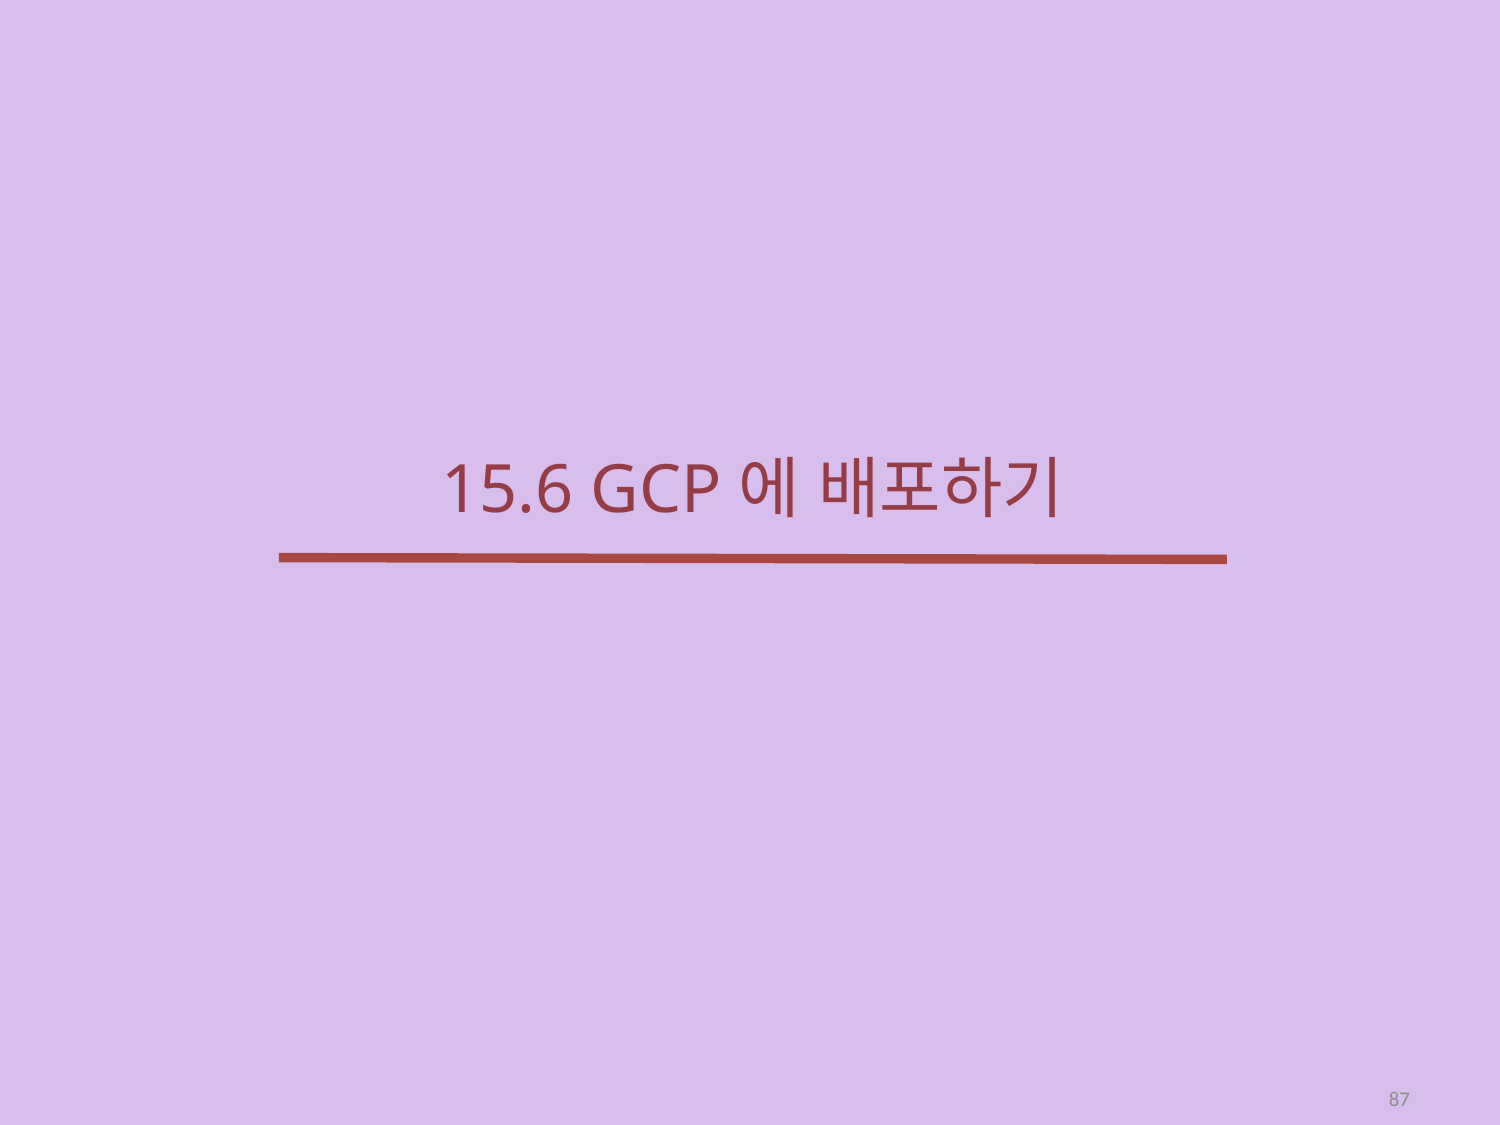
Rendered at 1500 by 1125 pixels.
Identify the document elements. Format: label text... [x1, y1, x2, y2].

slide_number 87 [1074, 1074, 1425, 1123]
title 15.6 GCP에 배포하기 [90, 401, 1416, 534]
